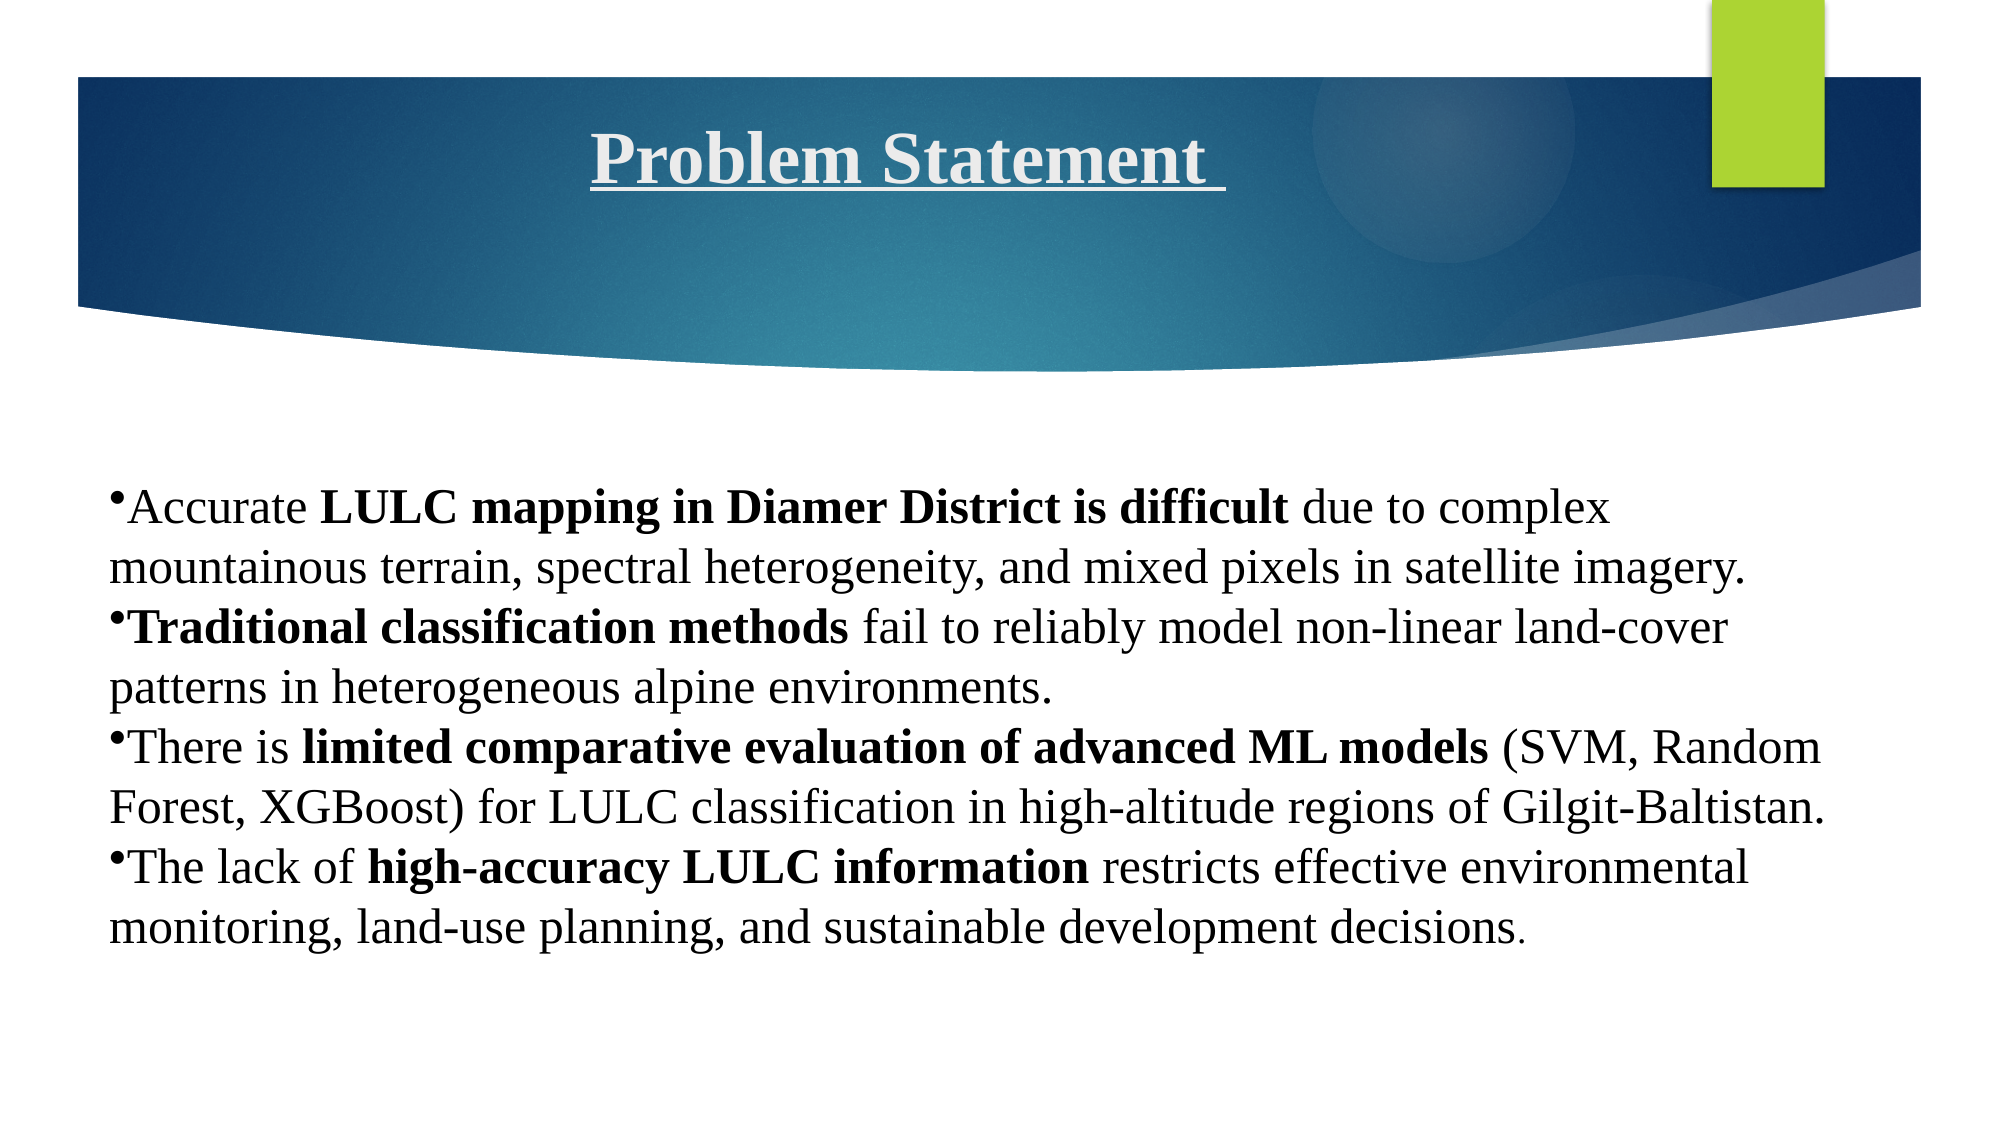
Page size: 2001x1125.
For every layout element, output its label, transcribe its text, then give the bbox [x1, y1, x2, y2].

list Accurate LULC mapping in Diamer District is difficult due to complex mountainous terrain, spectral heterogeneity, and mixed pixels in satellite imagery. Traditional classification methods fail to reliably model non-linear land-cover patterns in heterogeneous alpine environments. There is limited comparative evaluation of advanced ML models (SVM, Random Forest, XGBoost) for LULC classification in high-altitude regions of Gilgit-Baltistan. The lack of high-accuracy LULC information restricts effective environmental monitoring, land-use planning, and sustainable development decisions. [94, 387, 1895, 1040]
title Problem Statement [189, 120, 1627, 276]
